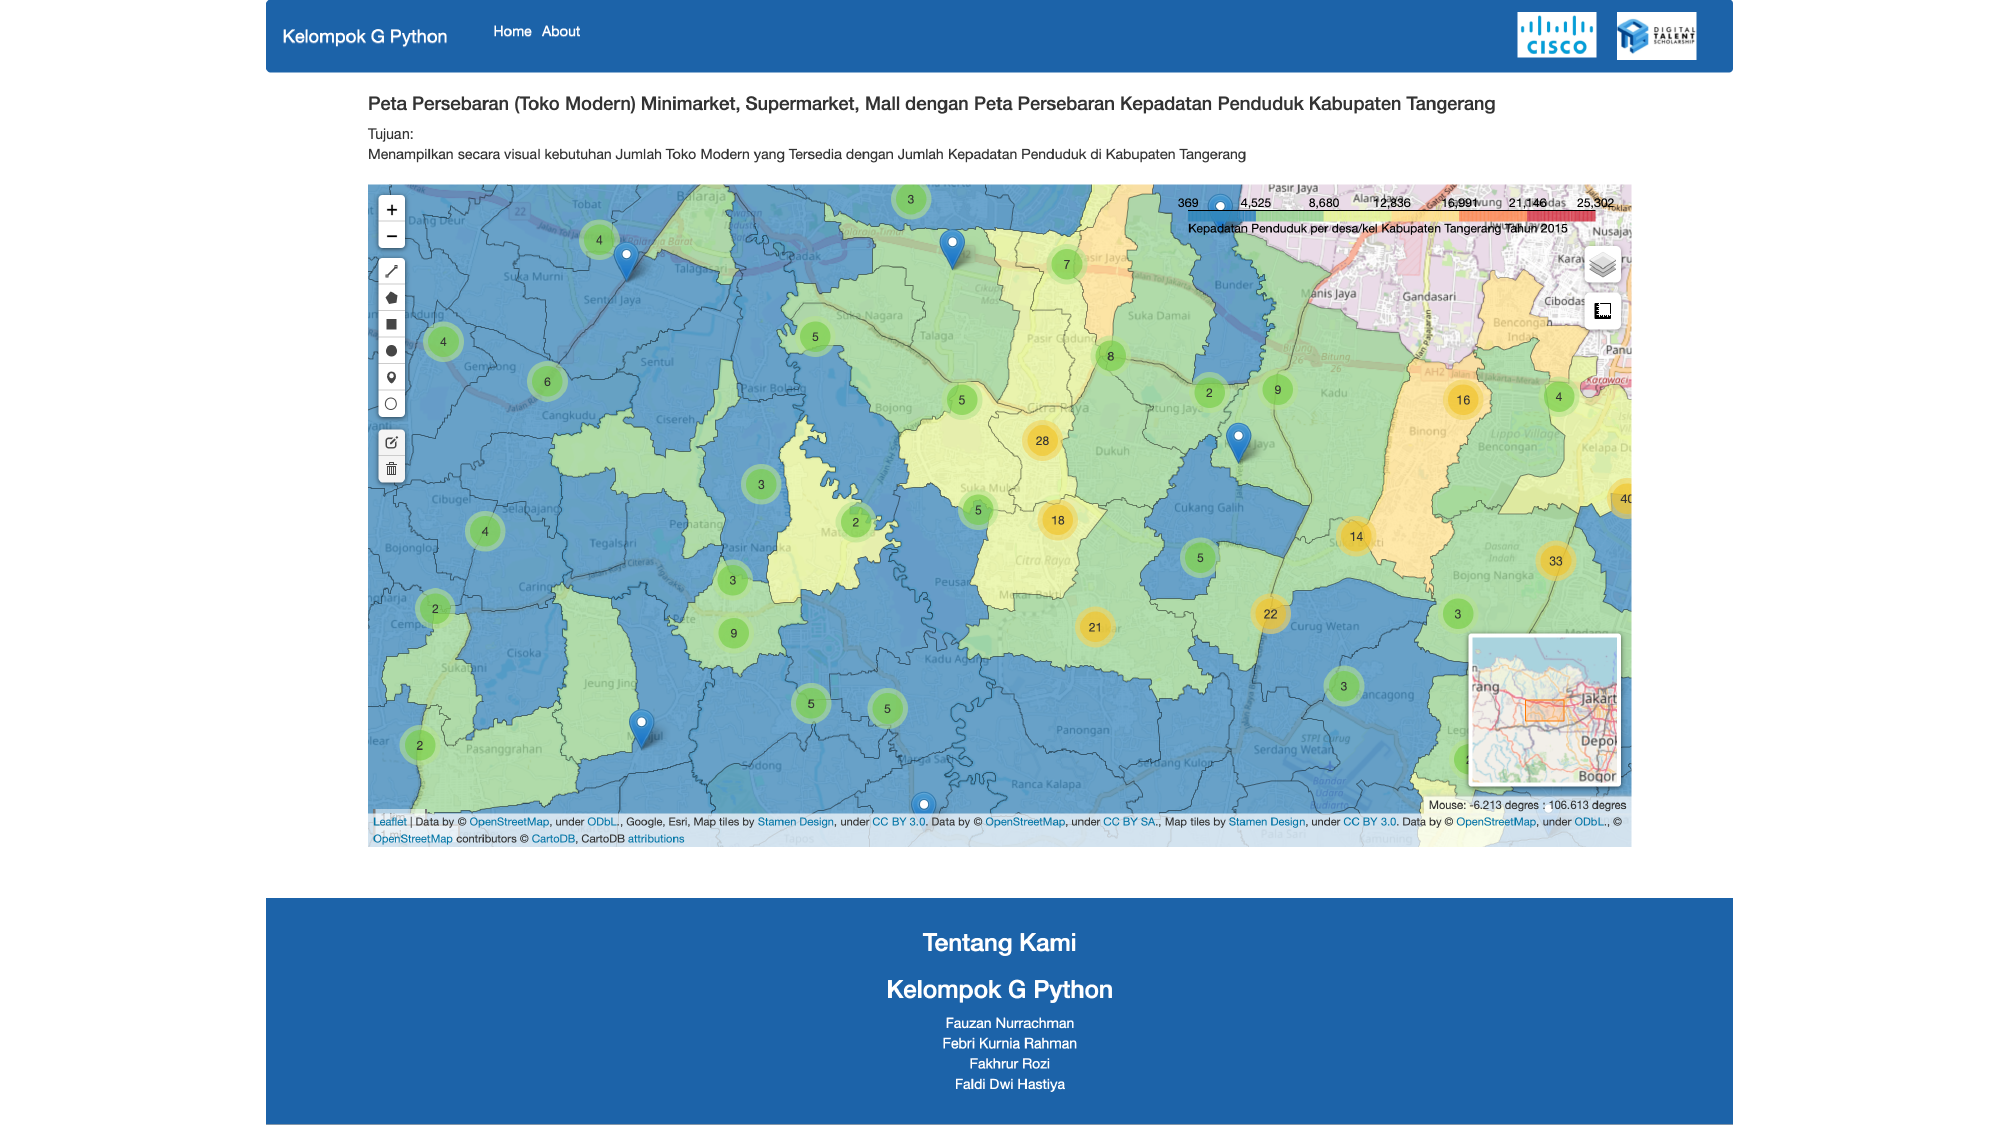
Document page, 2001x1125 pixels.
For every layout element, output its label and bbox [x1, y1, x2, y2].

picture [266, 0, 1734, 1125]
